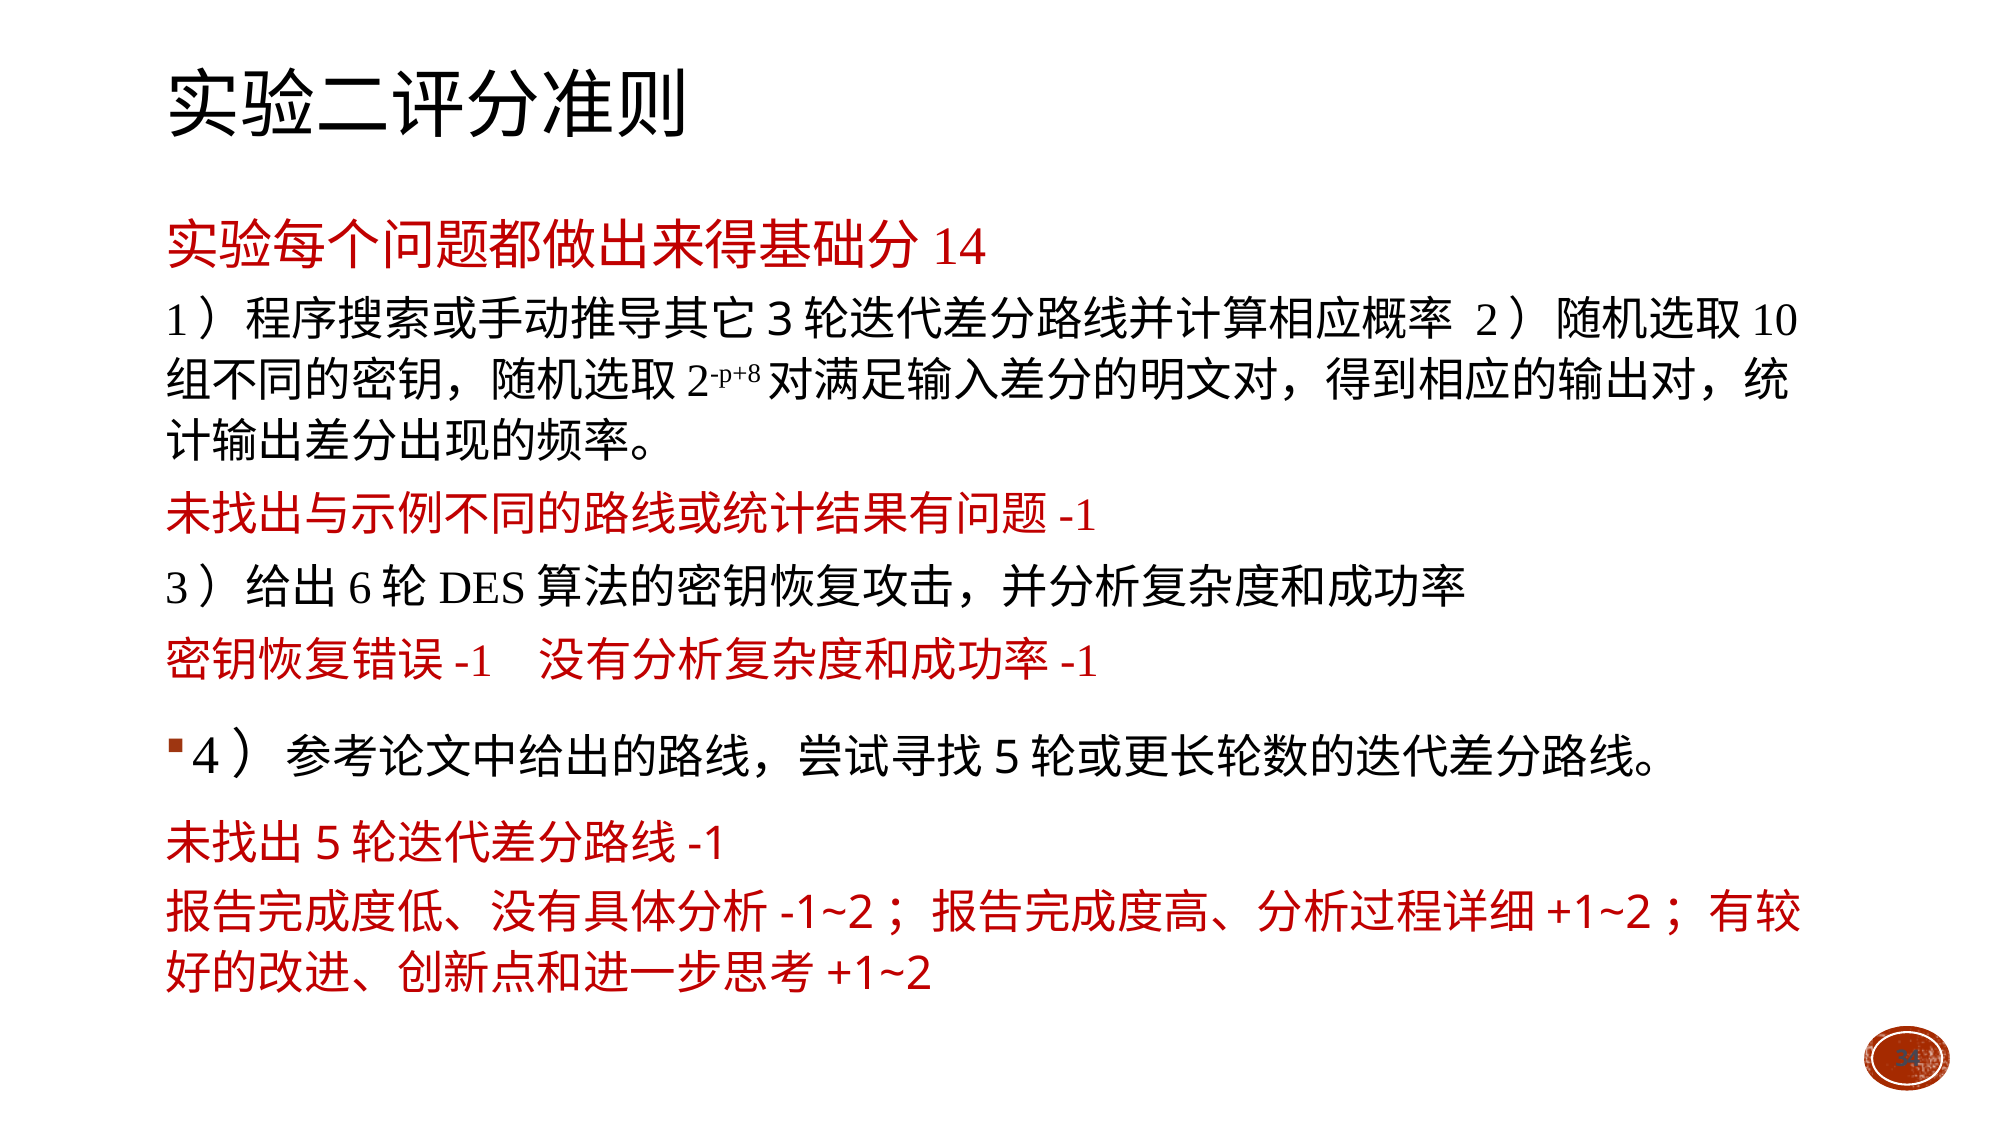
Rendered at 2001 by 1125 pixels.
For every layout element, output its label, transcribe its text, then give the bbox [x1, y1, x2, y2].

slide_number 34 [1855, 1028, 1961, 1089]
title 实验二评分准则 [150, 30, 1850, 184]
list 实验每个问题都做出来得基础分14 1）程序搜索或手动推导其它3轮迭代差分路线并计算相应概率 2）随机选取10组不同的密钥，随机选取2-p+8对满足输入差分的明文对，得到相应的输出对，统计输出差分出现的频率。 未找出与示例不同的路线或统计结果有问题-1 3）给出6轮DES算法的密钥恢复攻击，并分析复杂度和成功率 密钥恢复错误-1 没有分析复杂度和成功率-1 4）参考论文中给出的路线，尝试寻找5轮或更长轮数的迭代差分路线。 未找出5轮迭代差分路线-1 报告完成度低、没有具体分析-1~2；报告完成度高、分析过程详细+1~2；有较好的改进、创新点和进一步思考+1~2 [150, 196, 1850, 1013]
